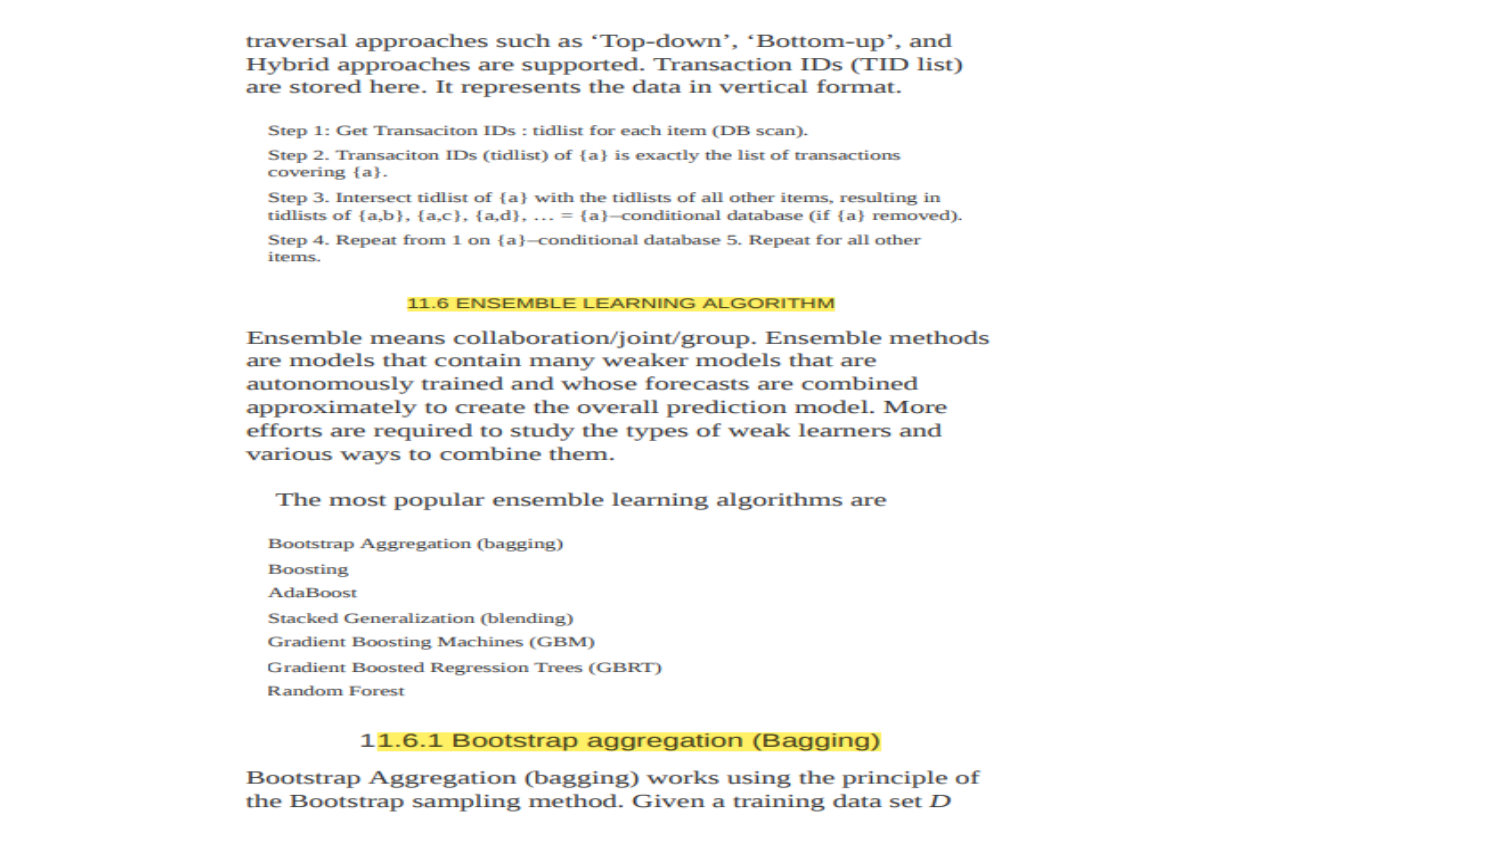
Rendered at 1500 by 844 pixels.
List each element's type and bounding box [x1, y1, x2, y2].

picture [143, 0, 1027, 844]
